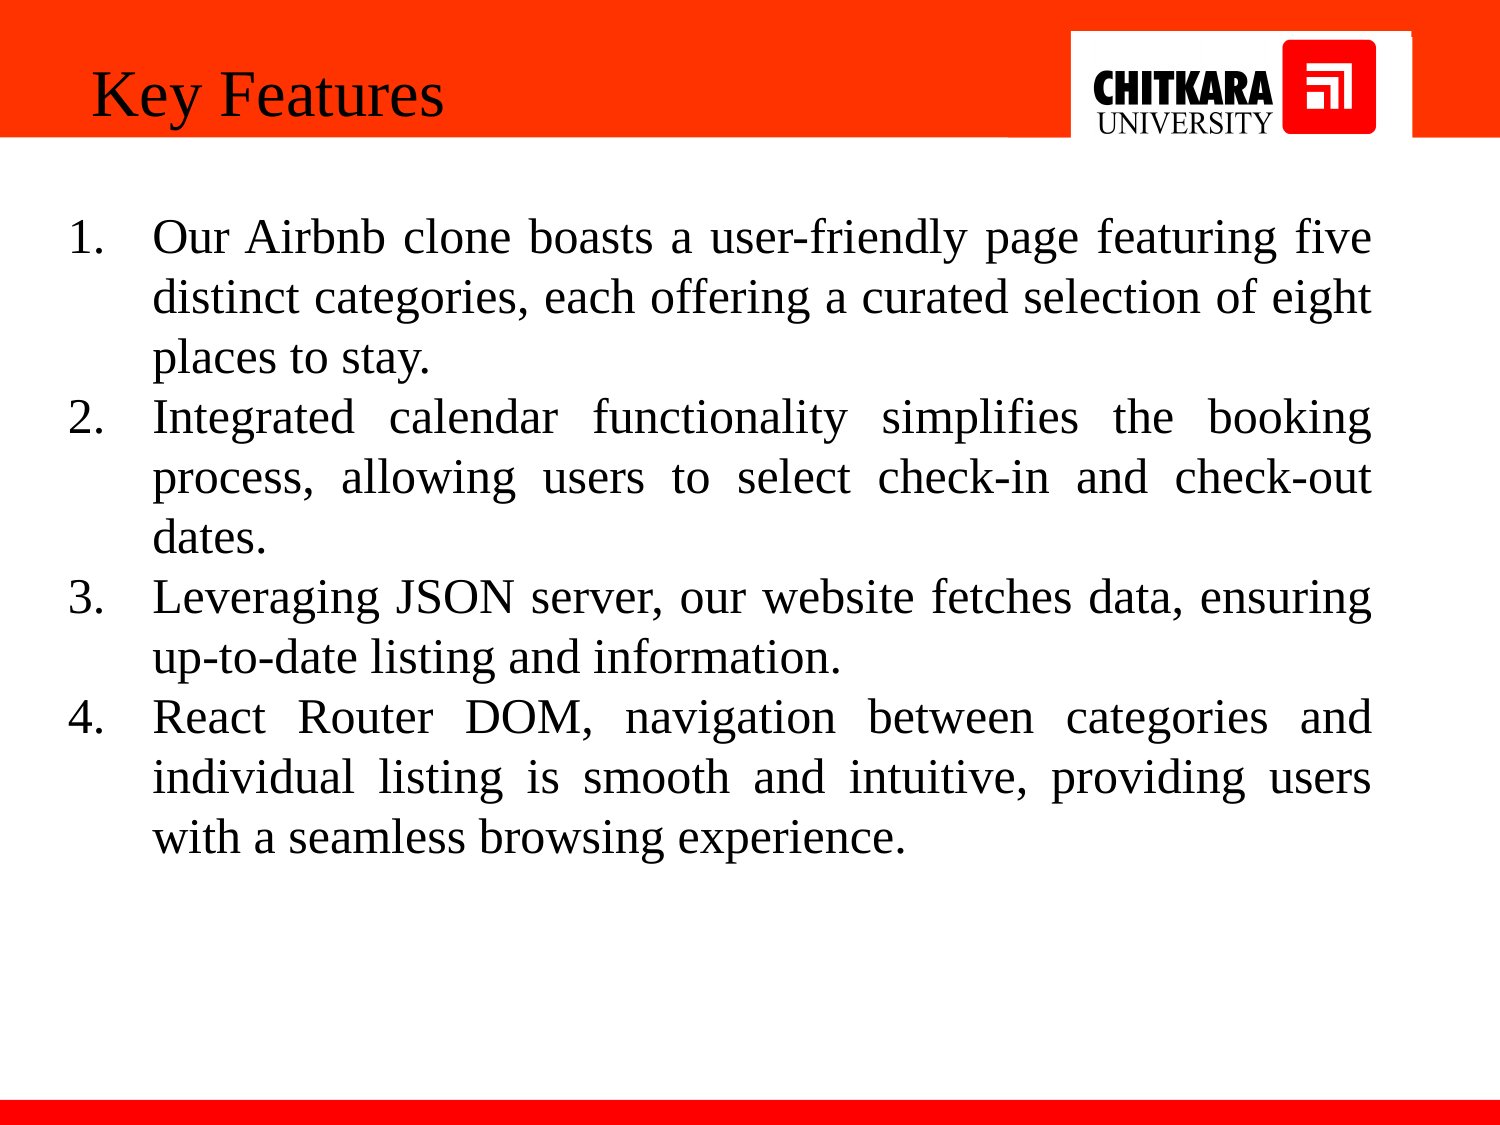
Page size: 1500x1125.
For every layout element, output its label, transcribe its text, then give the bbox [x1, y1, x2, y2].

picture [1074, 37, 1391, 138]
text_box Our Airbnb clone boasts a user-friendly page featuring five distinct categories, each offering a curated selection of eight places to stay. Integrated calendar functionality simplifies the booking process, allowing users to select check-in and check-out dates. Leveraging JSON server, our website fetches data, ensuring up-to-date listing and information. React Router DOM, navigation between categories and individual listing is smooth and intuitive, providing users with a seamless browsing experience. [53, 196, 1388, 871]
text_box Key Features [76, 42, 963, 138]
